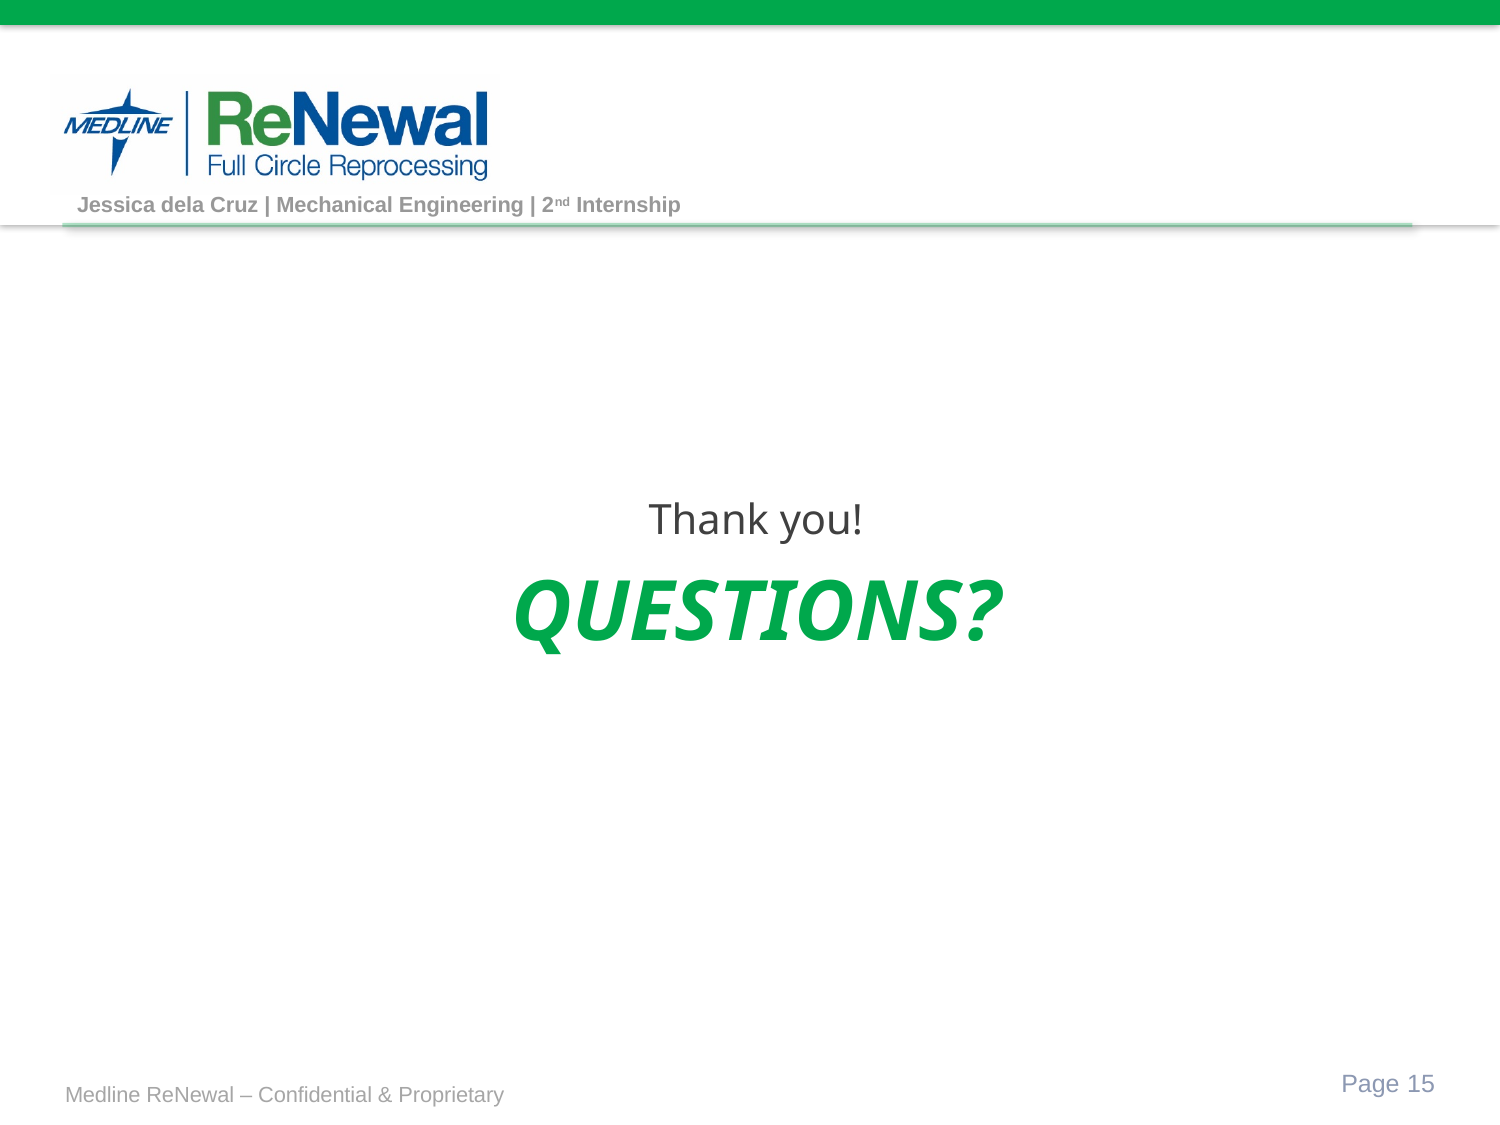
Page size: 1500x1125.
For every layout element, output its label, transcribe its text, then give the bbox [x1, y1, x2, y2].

slide_number Page 15 [1137, 1052, 1450, 1113]
list Thank you! [118, 476, 1394, 551]
picture [50, 74, 500, 195]
text_box Jessica dela Cruz | Mechanical Engineering | 2nd Internship [62, 183, 875, 225]
title QUESTIONS? [118, 551, 1394, 947]
